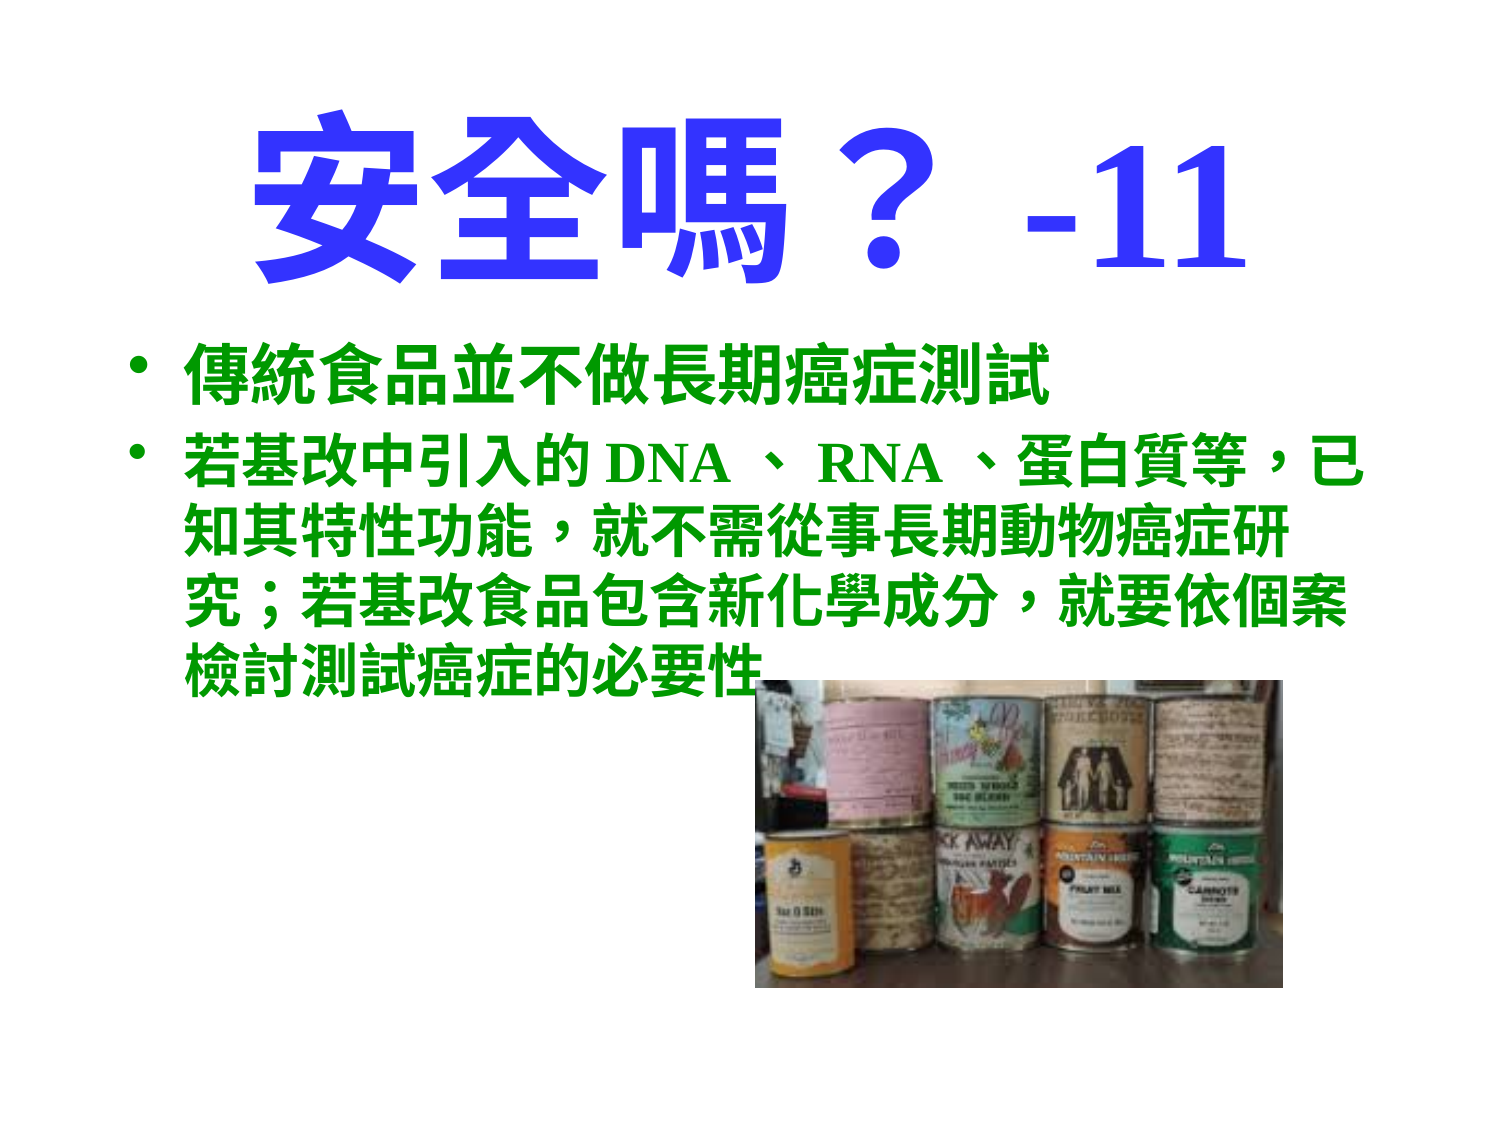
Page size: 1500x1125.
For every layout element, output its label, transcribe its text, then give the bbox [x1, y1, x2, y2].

title 安全嗎？-11 [112, 99, 1388, 288]
list 傳統食品並不做長期癌症測試 若基改中引入的DNA、RNA、蛋白質等，已知其特性功能，就不需從事長期動物癌症研究；若基改食品包含新化學成分，就要依個案檢討測試癌症的必要性 [112, 324, 1388, 1000]
picture [754, 680, 1284, 989]
